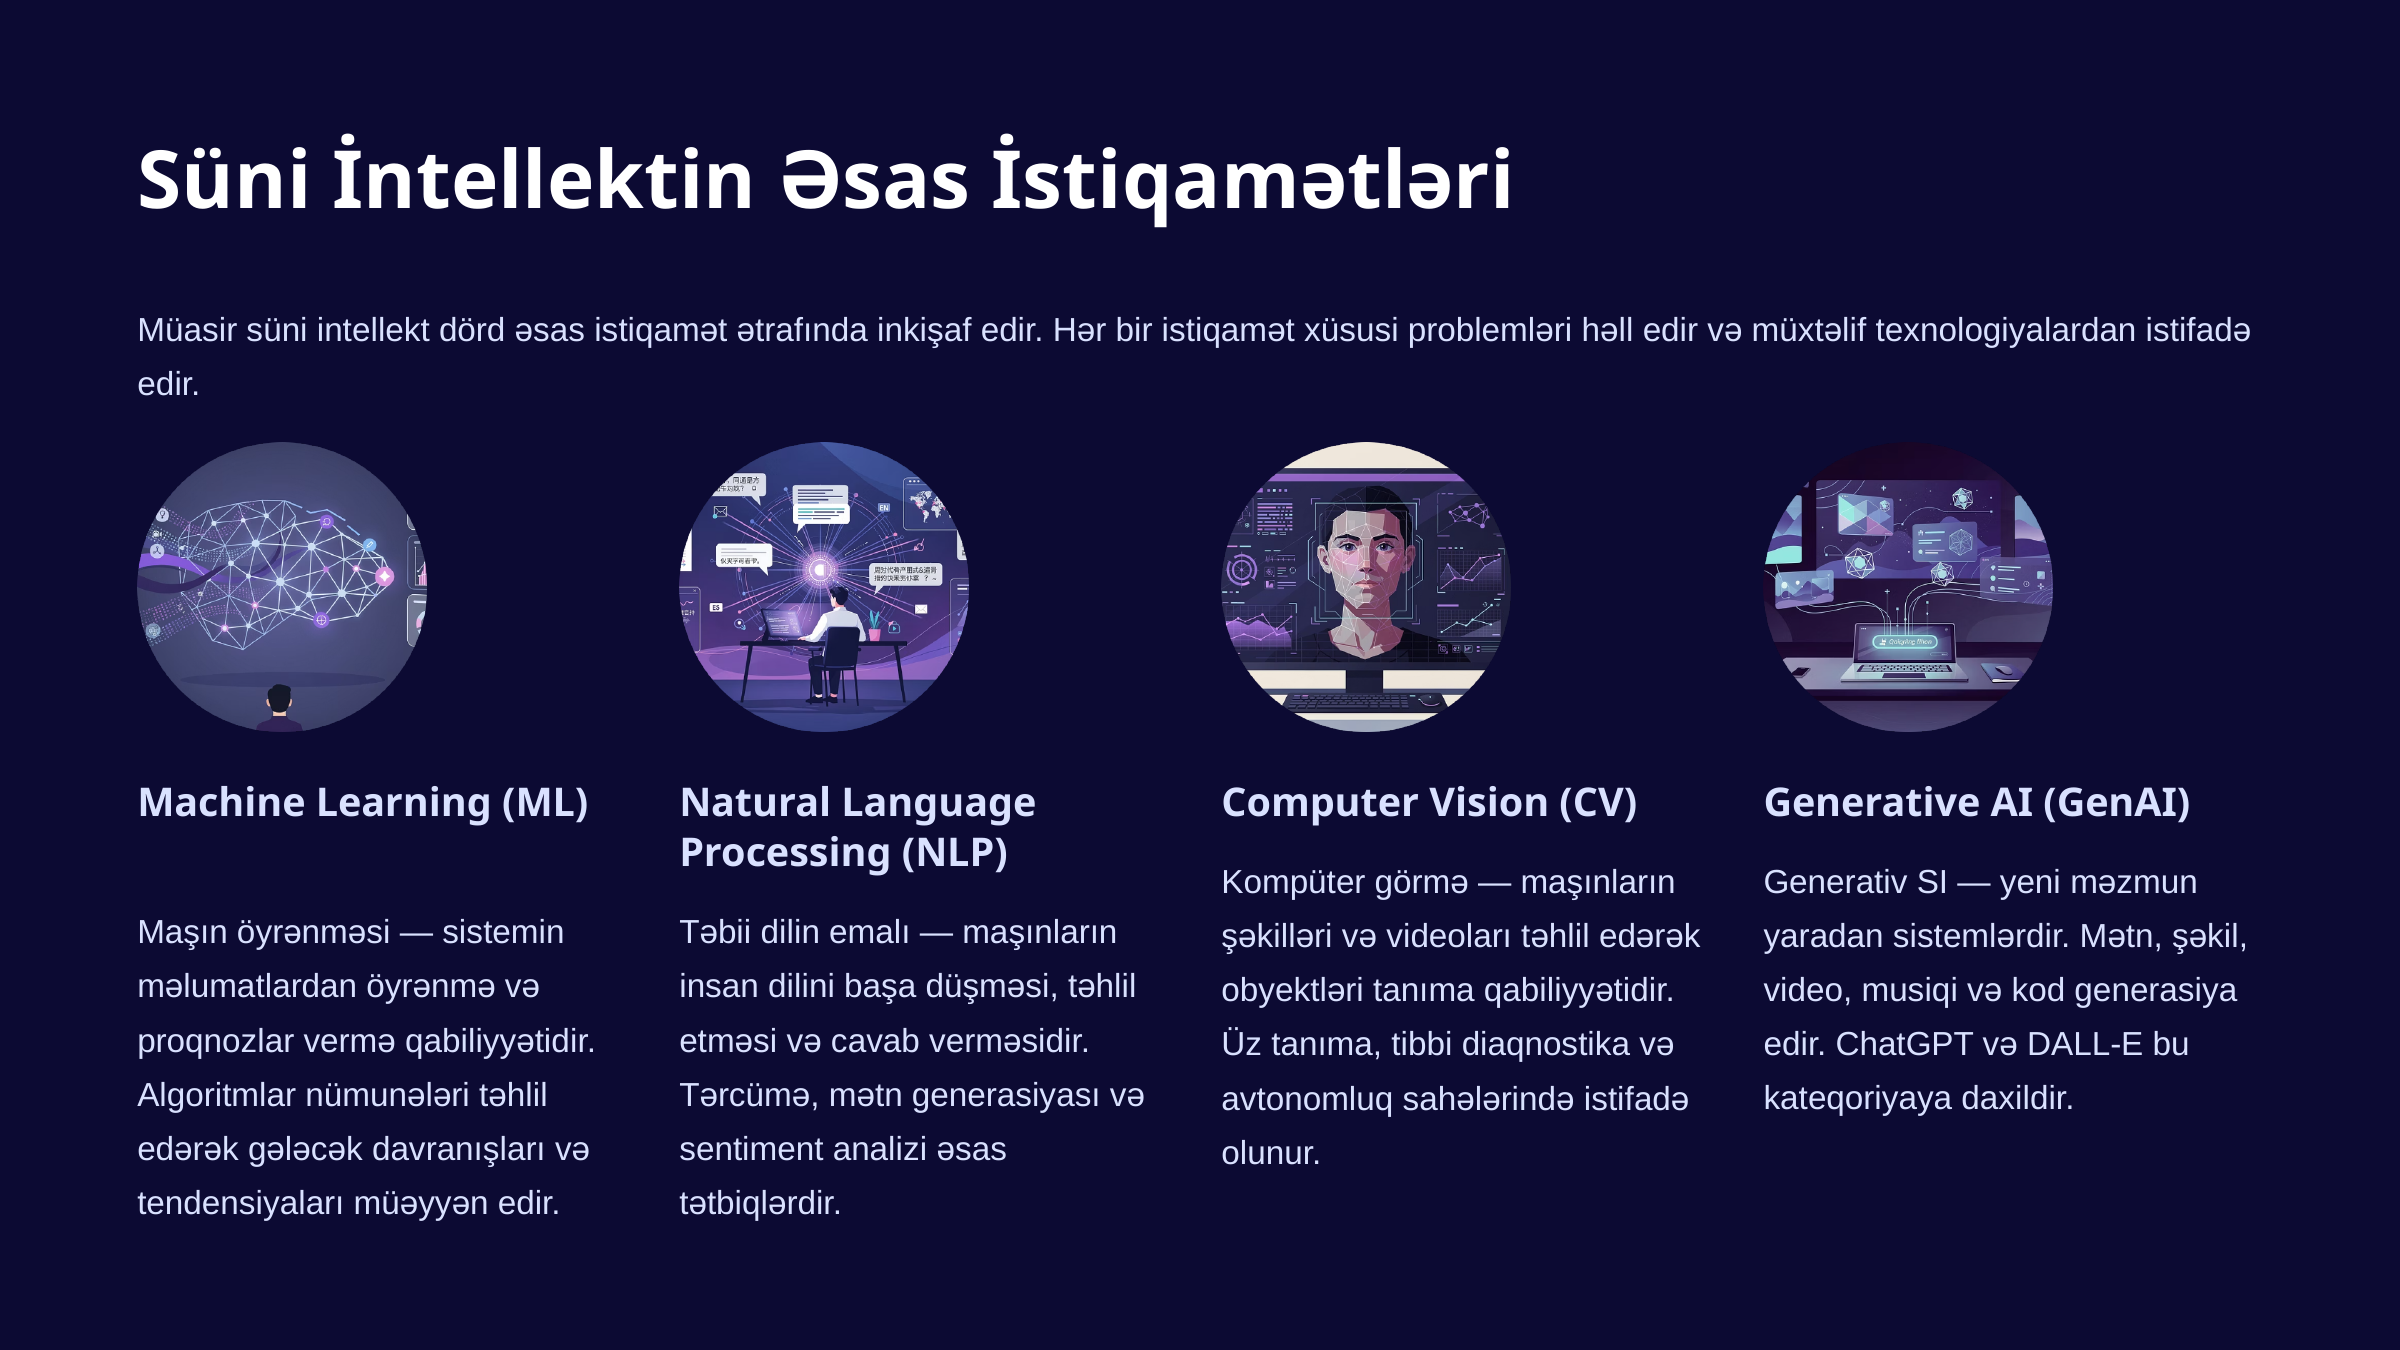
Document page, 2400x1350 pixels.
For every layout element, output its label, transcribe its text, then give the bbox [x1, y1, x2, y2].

picture [679, 442, 969, 732]
text_box Kompüter görmə — maşınların şəkilləri və videoları təhlil edərək obyektləri tanıma qabiliyyətidir. Üz tanıma, tibbi diaqnostika və avtonomluq sahələrində istifadə olunur. [1221, 845, 1721, 1176]
text_box Generativ SI — yeni məzmun yaradan sistemlərdir. Mətn, şəkil, video, musiqi və kod generasiya edir. ChatGPT və DALL-E bu kateqoriyaya daxildir. [1763, 845, 2263, 1121]
picture [137, 442, 427, 732]
text_box Machine Learning (ML) [137, 774, 637, 876]
picture [1763, 442, 2053, 732]
text_box Maşın öyrənməsi — sistemin məlumatlardan öyrənmə və proqnozlar vermə qabiliyyətidir. Algoritmlar nümunələri təhlil edərək gələcək davranışları və tendensiyaları müəyyən edir. [137, 896, 637, 1226]
text_box Müasir süni intellekt dörd əsas istiqamət ətrafında inkişaf edir. Hər bir istiqamət xüsusi problemləri həll edir və müxtəlif texnologiyalardan istifadə edir. [137, 293, 2263, 404]
text_box Təbii dilin emalı — maşınların insan dilini başa düşməsi, təhlil etməsi və cavab verməsidir. Tərcümə, mətn generasiyası və sentiment analizi əsas tətbiqlərdir. [679, 896, 1179, 1226]
text_box Computer Vision (CV) [1221, 774, 1693, 826]
text_box Süni İntellektin Əsas İstiqamətləri [137, 123, 1575, 225]
picture [1221, 442, 1511, 732]
text_box Generative AI (GenAI) [1763, 774, 2237, 826]
text_box Natural Language Processing (NLP) [679, 774, 1179, 876]
